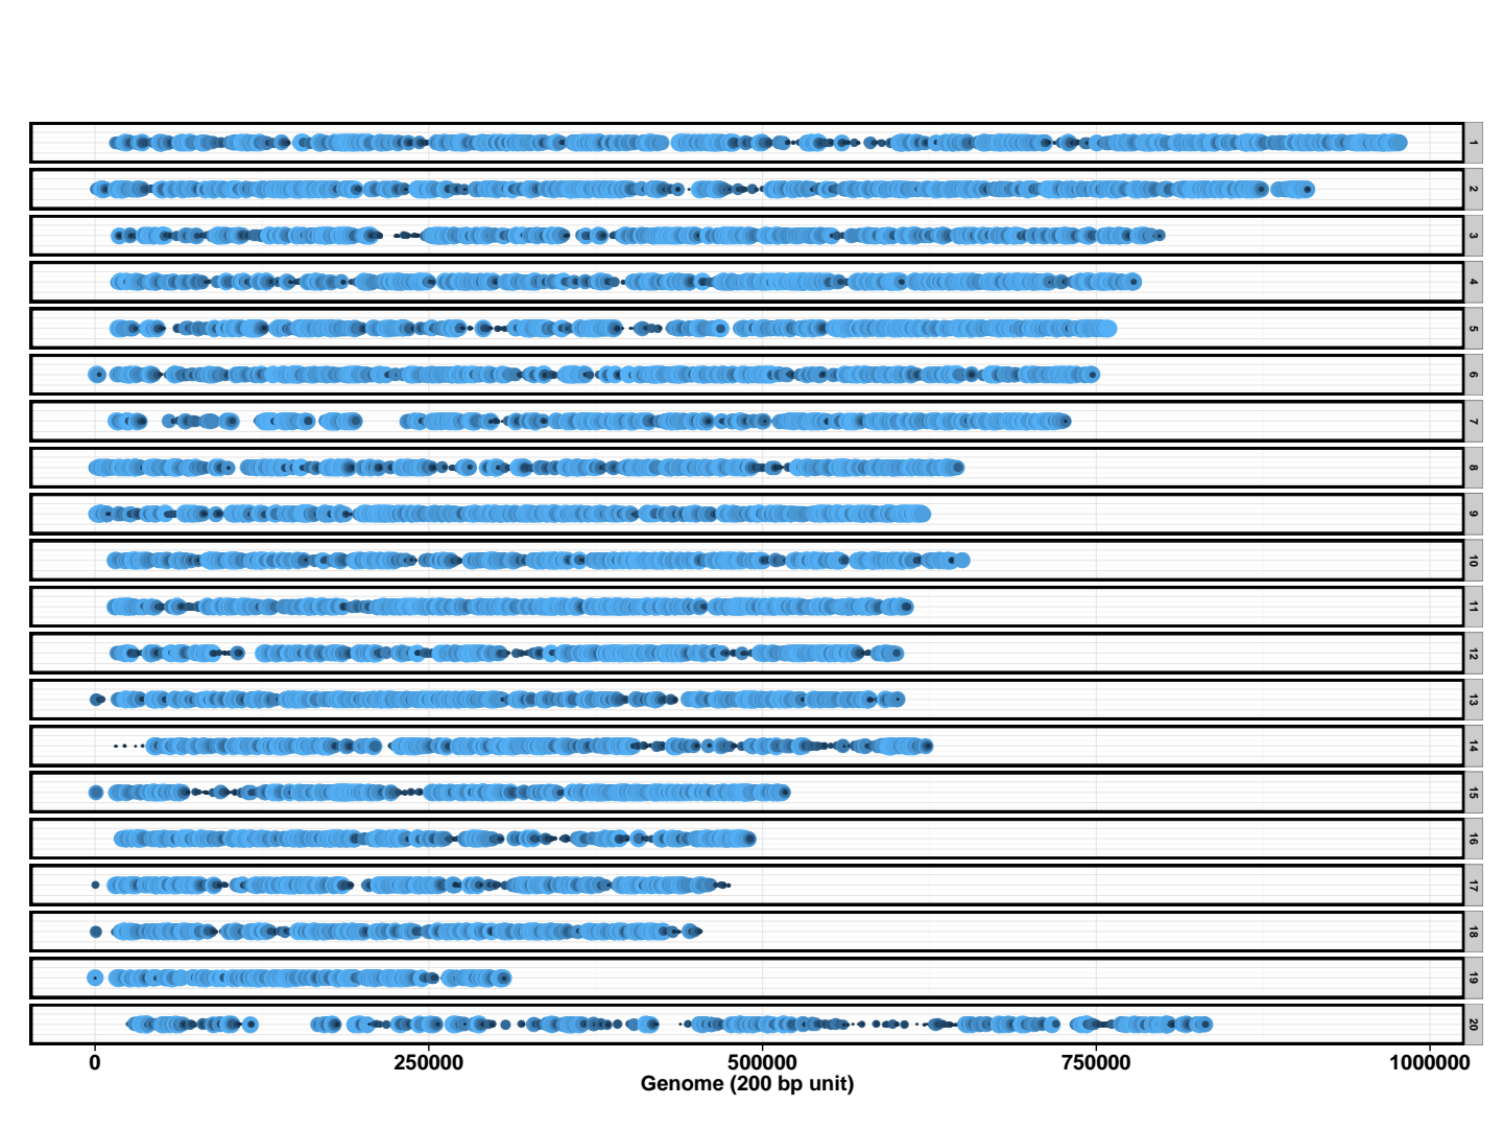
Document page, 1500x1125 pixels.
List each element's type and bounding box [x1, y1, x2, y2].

picture [0, 102, 1500, 1103]
